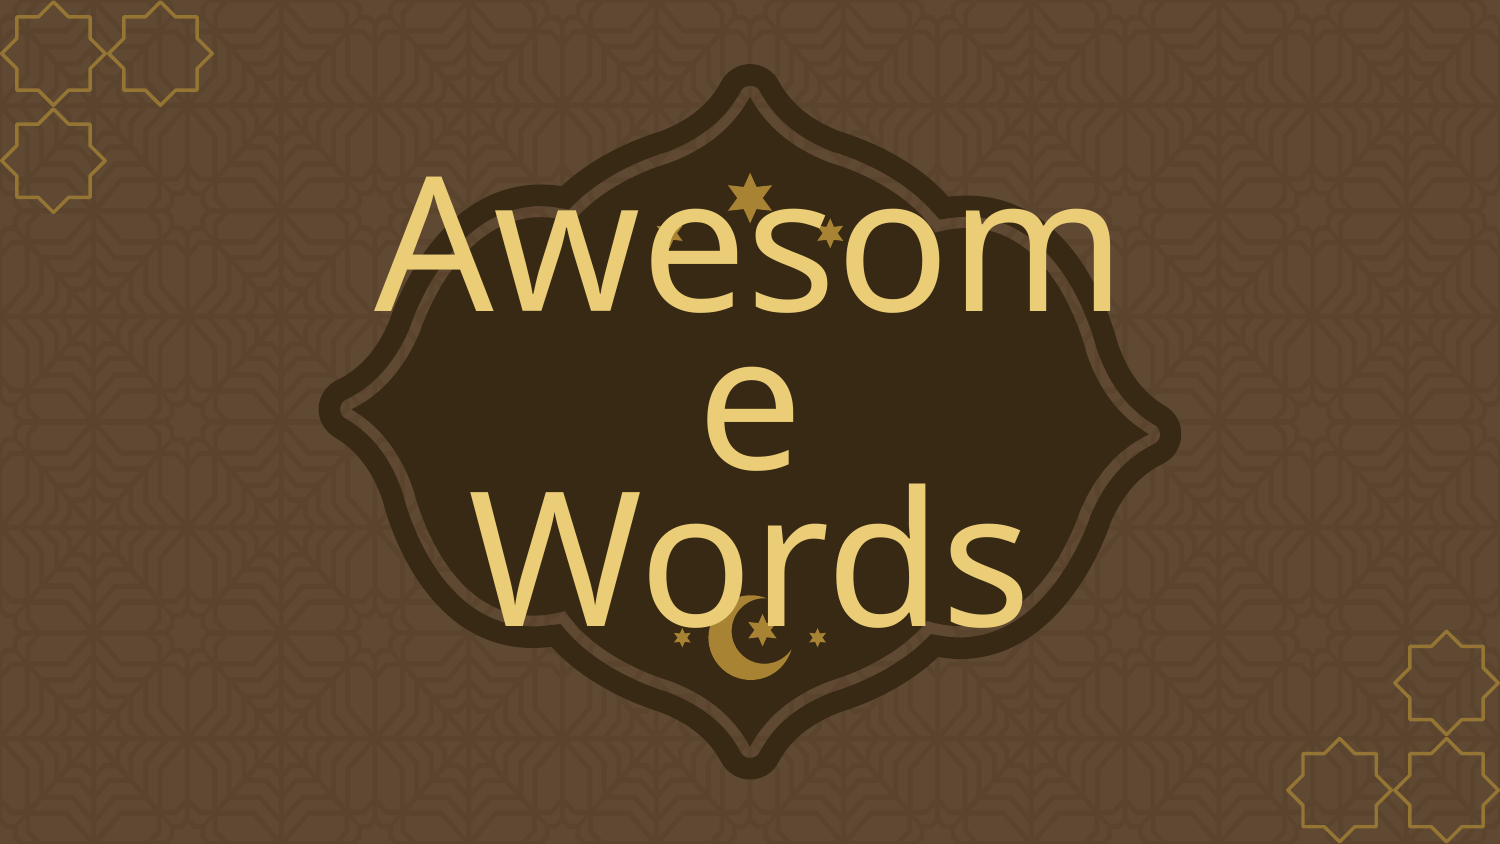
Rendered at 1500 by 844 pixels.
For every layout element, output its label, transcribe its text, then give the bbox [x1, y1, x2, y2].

title Awesome Words [318, 260, 1182, 584]
